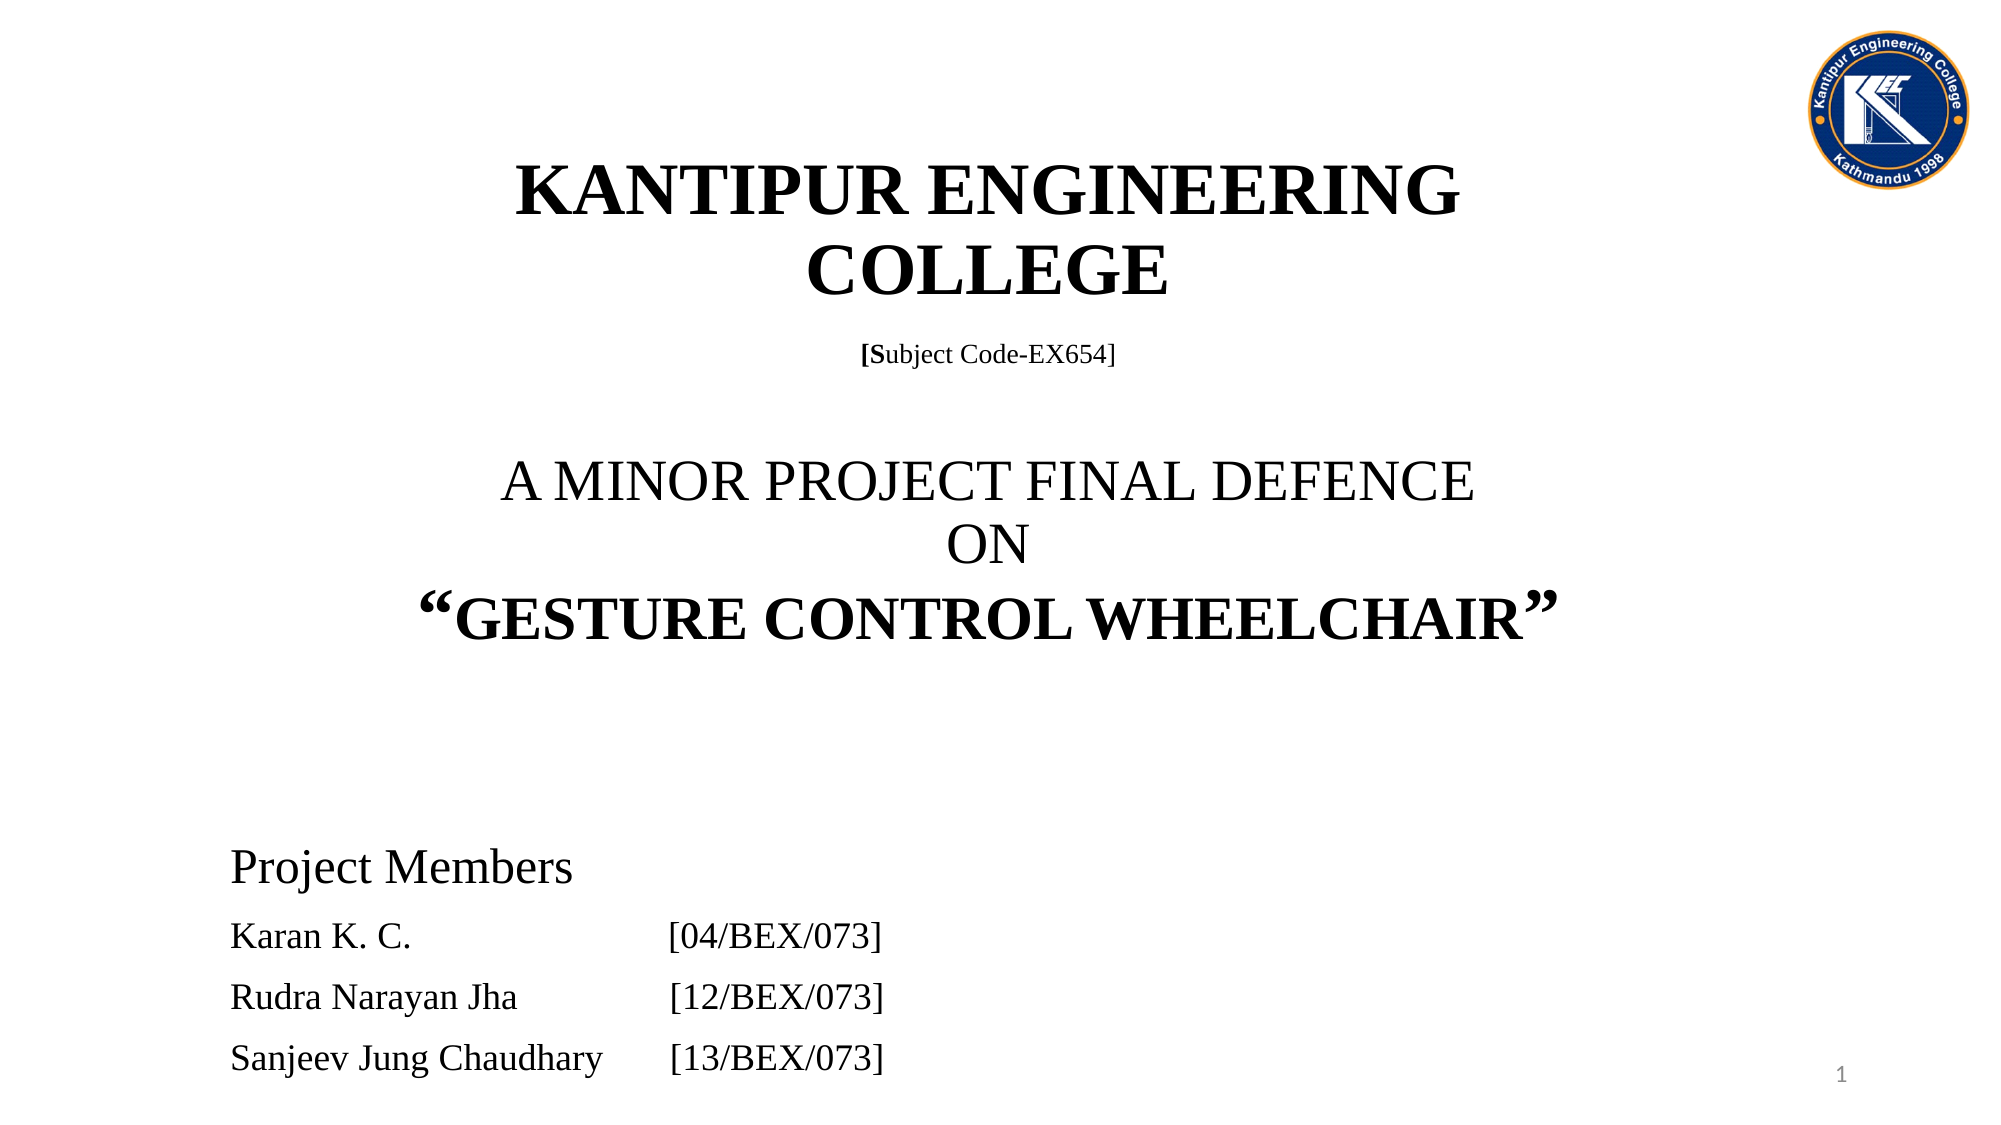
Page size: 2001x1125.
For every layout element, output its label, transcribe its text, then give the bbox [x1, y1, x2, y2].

title KANTIPUR ENGINEERING COLLEGE [Subject Code-EX654] A MINOR PROJECT FINAL DEFENCE ON “GESTURE CONTROL WHEELCHAIR” [136, 66, 1841, 664]
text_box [1800, 23, 1969, 194]
subtitle Project Members Karan K. C. [04/BEX/073] Rudra Narayan Jha [12/BEX/073] Sanjeev Jung Chaudhary [13/BEX/073] [215, 833, 1868, 1105]
slide_number 1 [1412, 1042, 1863, 1103]
text_box [666, 119, 2000, 195]
